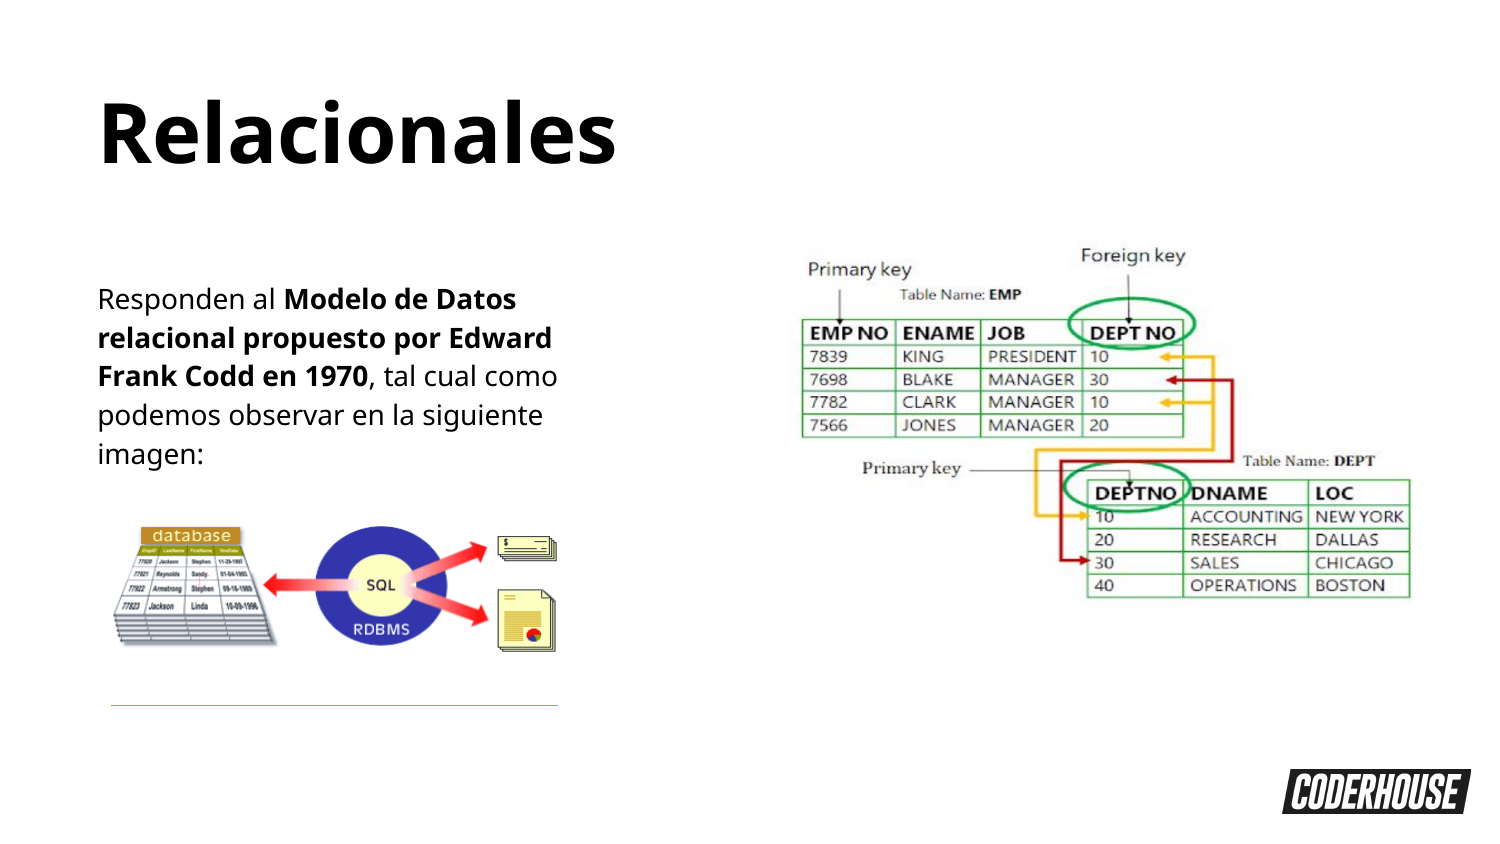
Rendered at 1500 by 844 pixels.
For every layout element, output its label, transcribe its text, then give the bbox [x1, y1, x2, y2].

picture [786, 233, 1423, 610]
text_box Responden al Modelo de Datos relacional propuesto por Edward Frank Codd en 1970, tal cual como podemos observar en la siguiente imagen: [82, 187, 584, 559]
picture [1281, 769, 1471, 814]
text_box Relacionales [82, 76, 1418, 197]
picture [101, 517, 570, 706]
